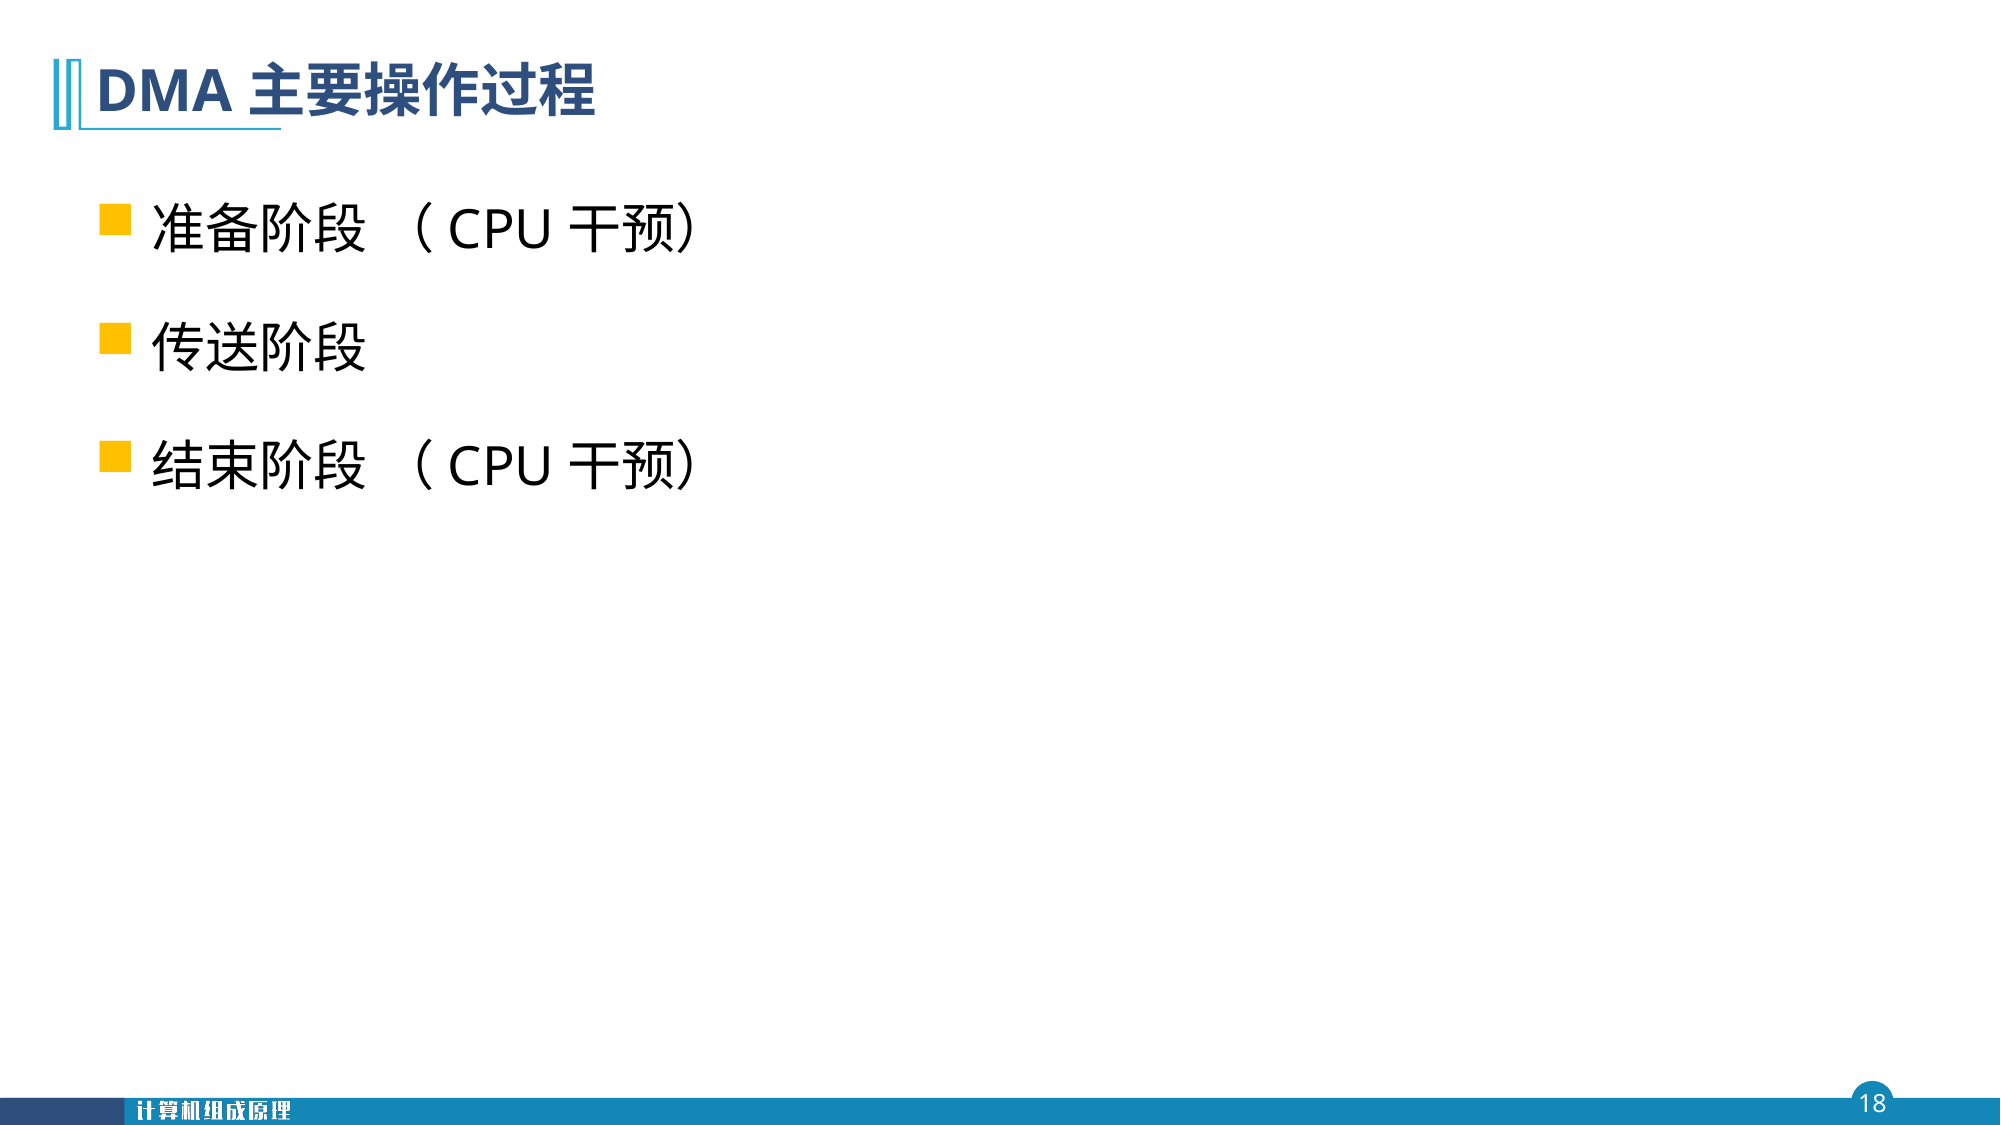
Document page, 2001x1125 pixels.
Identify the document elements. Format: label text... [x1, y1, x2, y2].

list 准备阶段 （CPU干预） 传送阶段 结束阶段 （CPU干预） [80, 154, 1890, 1080]
title DMA主要操作过程 [80, 42, 1805, 144]
